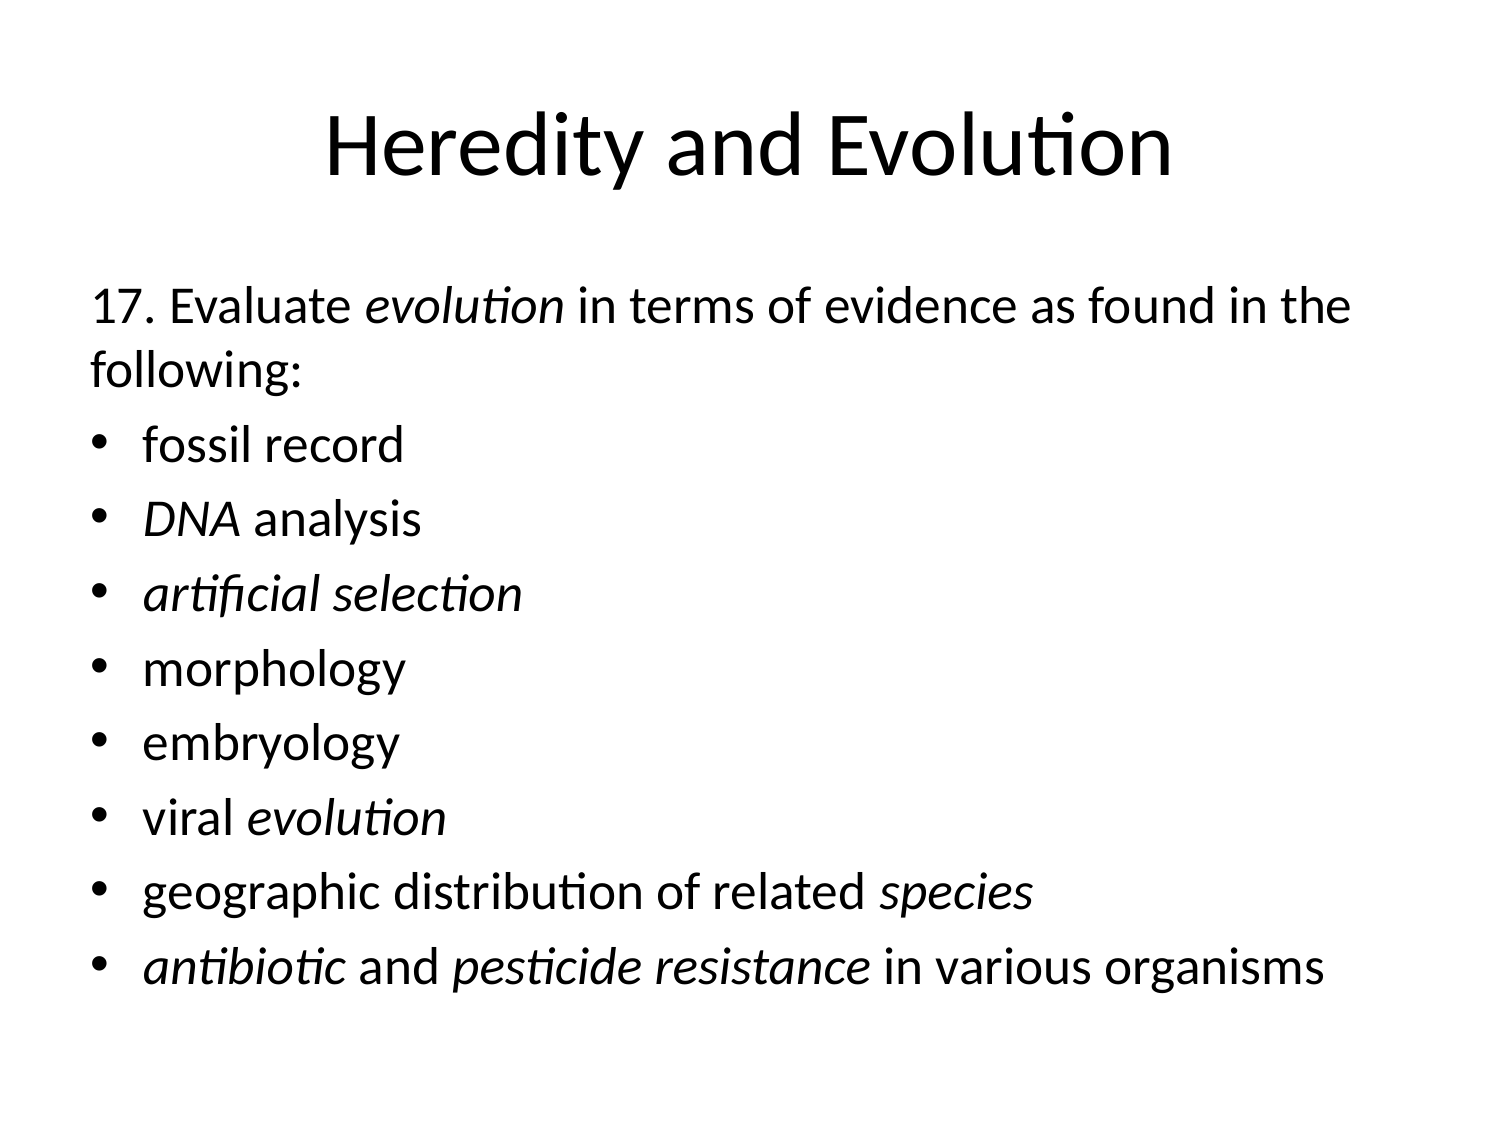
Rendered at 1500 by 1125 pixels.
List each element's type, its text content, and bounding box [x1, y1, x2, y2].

list 17. Evaluate evolution in terms of evidence as found in the following: fossil record DNA analysis artificial selection morphology embryology viral evolution geographic distribution of related species antibiotic and pesticide resistance in various organisms [75, 262, 1425, 1005]
title Heredity and Evolution [75, 45, 1425, 233]
